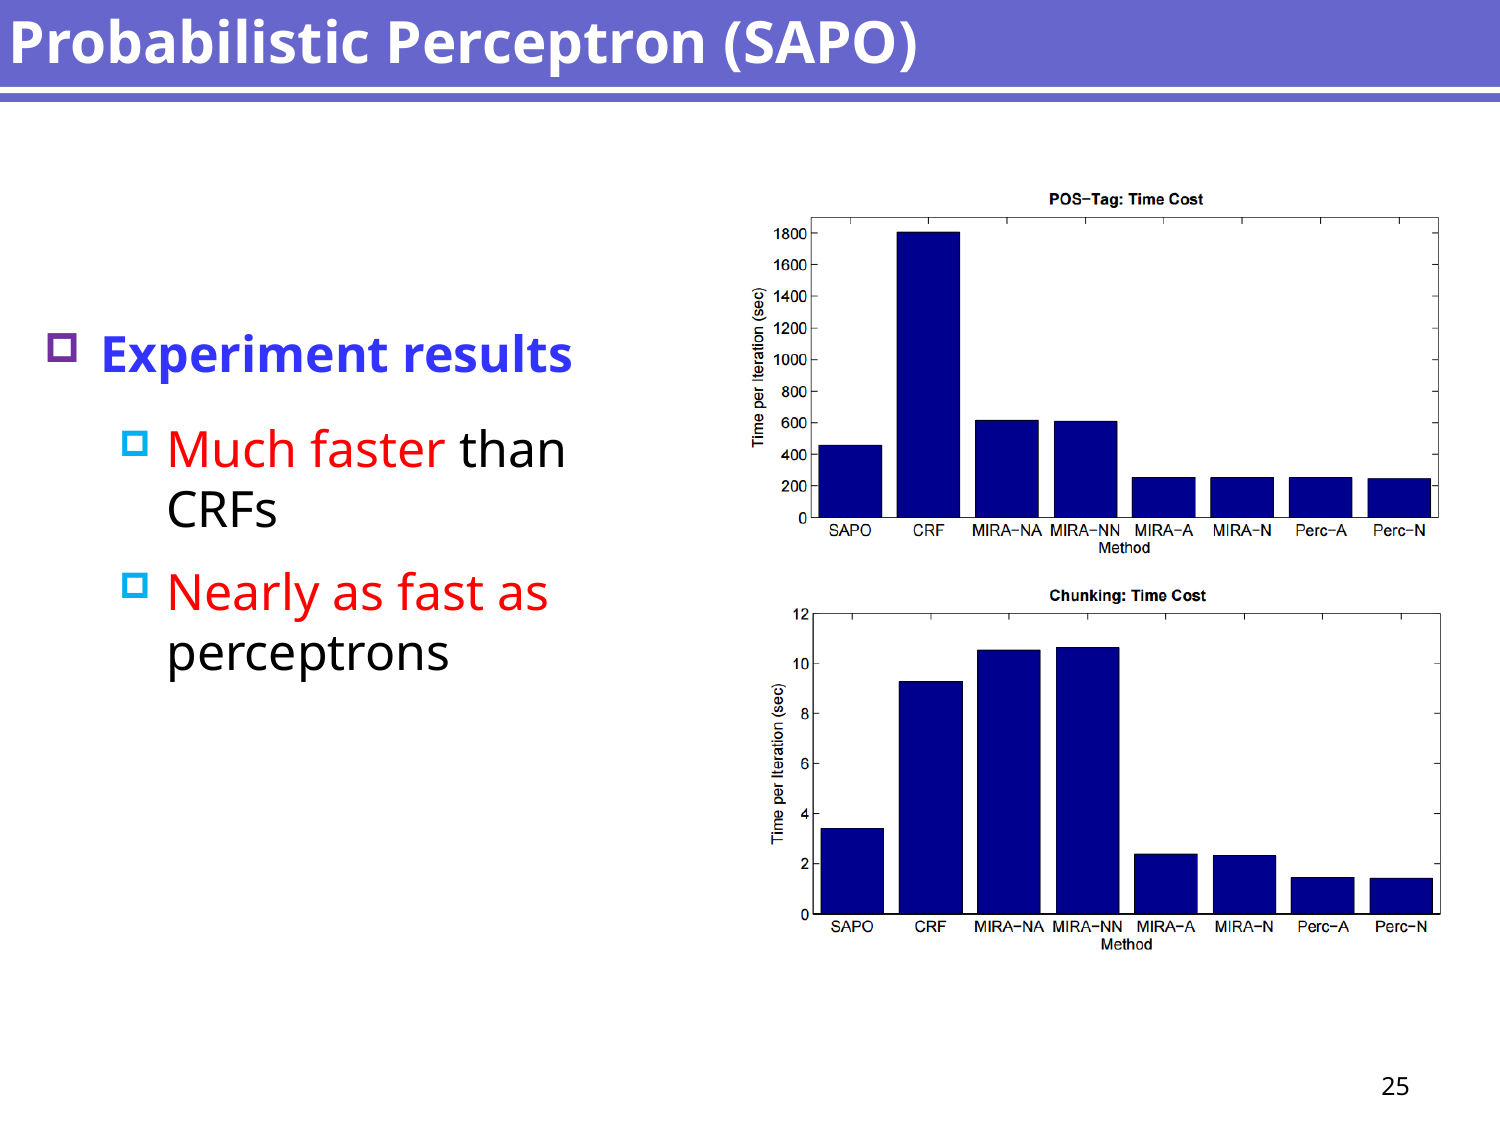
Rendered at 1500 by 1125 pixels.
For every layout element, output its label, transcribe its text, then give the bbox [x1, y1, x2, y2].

picture [758, 575, 1468, 961]
slide_number 25 [1293, 1058, 1425, 1112]
title Probabilistic Perceptron (SAPO) [0, 7, 1309, 73]
picture [734, 185, 1477, 563]
list Experiment results Much faster than CRFs Nearly as fast as perceptrons [29, 125, 706, 1047]
